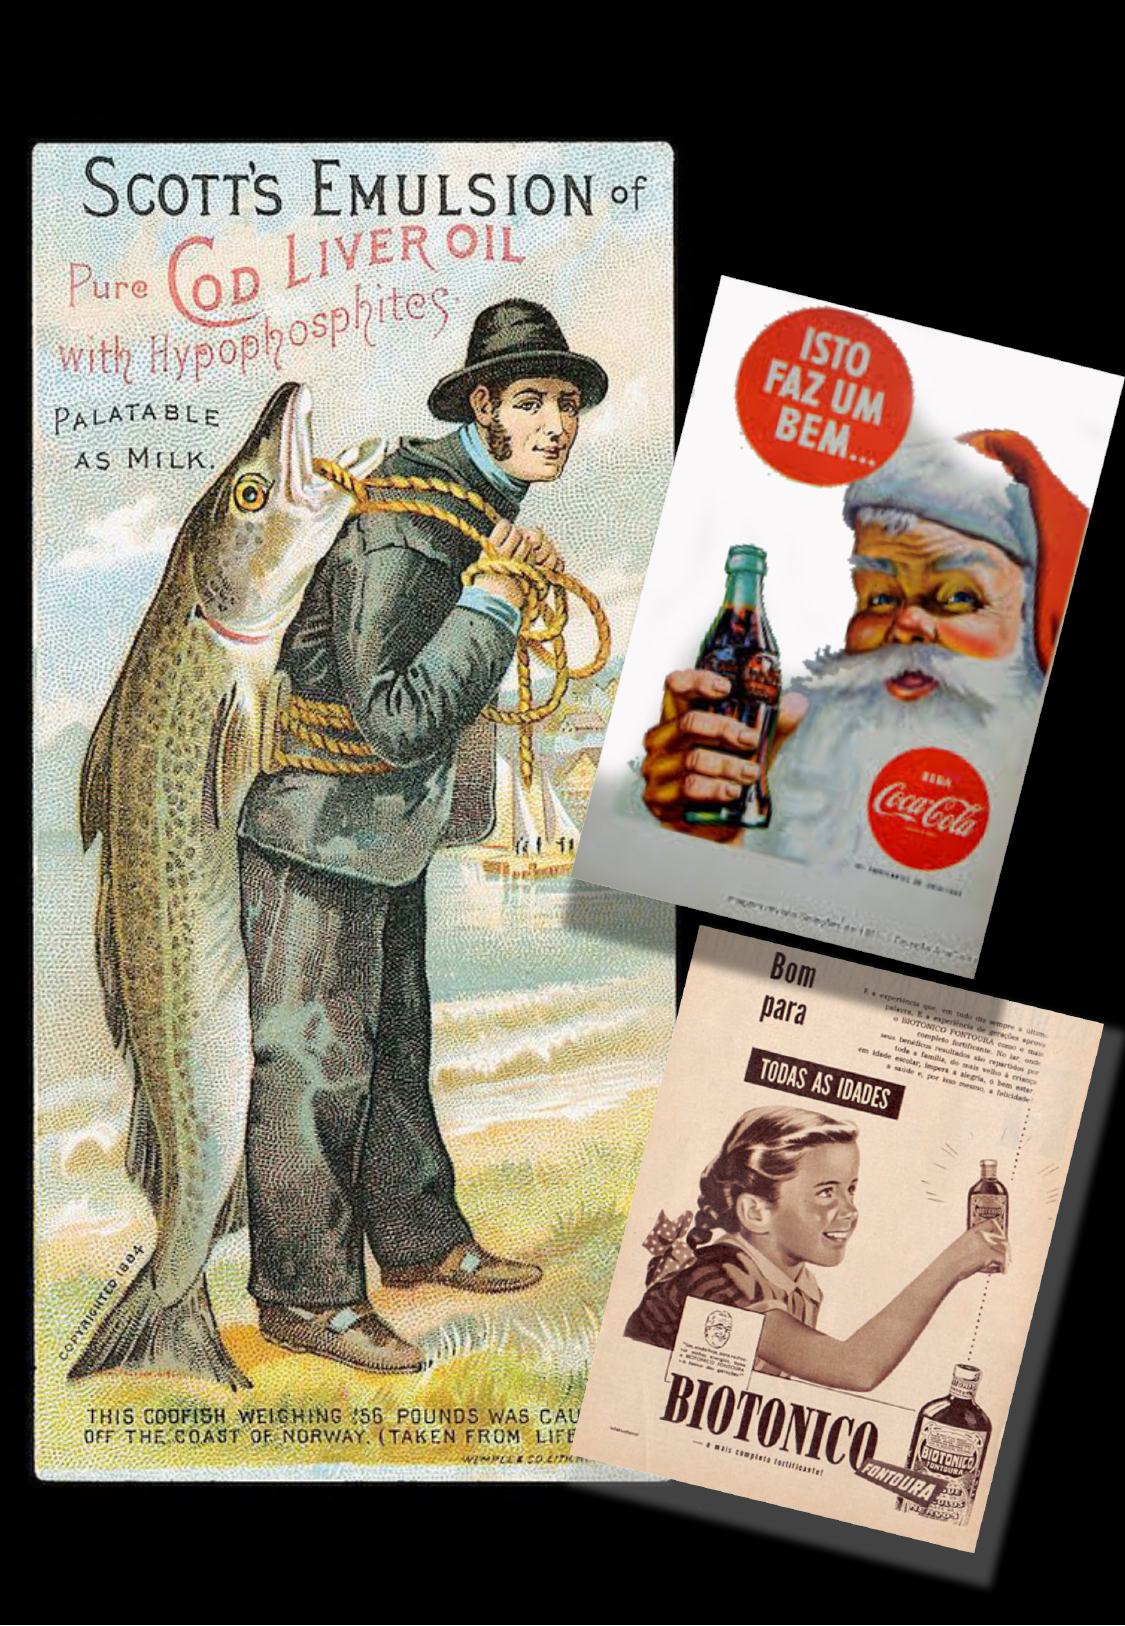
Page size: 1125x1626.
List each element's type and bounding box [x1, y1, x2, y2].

picture [3, 115, 1124, 1553]
